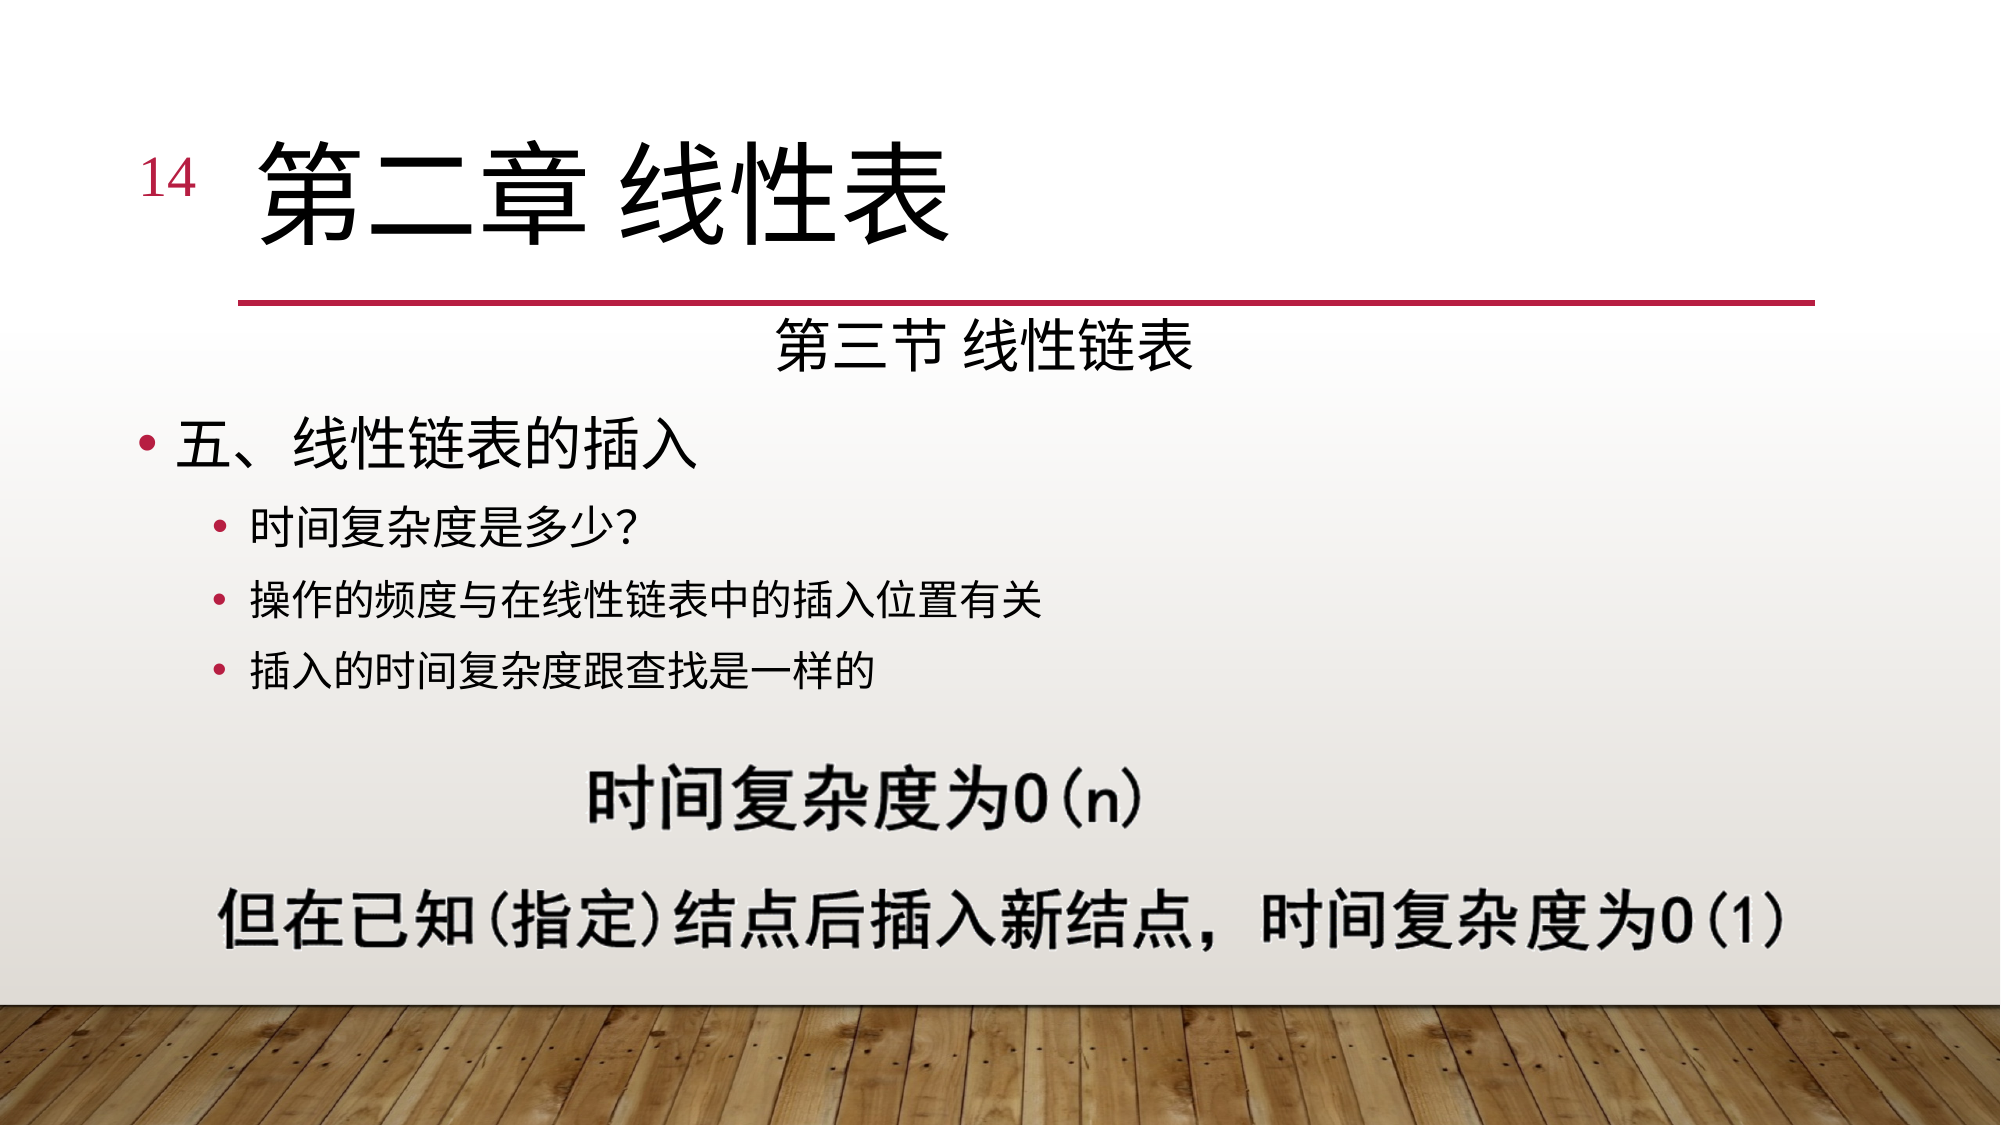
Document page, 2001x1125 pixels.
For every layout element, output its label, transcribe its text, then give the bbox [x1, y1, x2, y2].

slide_number 14 [78, 131, 212, 214]
title 第二章 线性表 [238, 131, 1814, 305]
list 五、线性链表的插入 时间复杂度是多少？ 操作的频度与在线性链表中的插入位置有关 插入的时间复杂度跟查找是一样的 [122, 385, 1841, 1087]
picture [582, 747, 1153, 835]
picture [0, 1005, 2000, 1125]
picture [209, 874, 1790, 962]
text_box 第三节 线性链表 [758, 301, 1485, 387]
